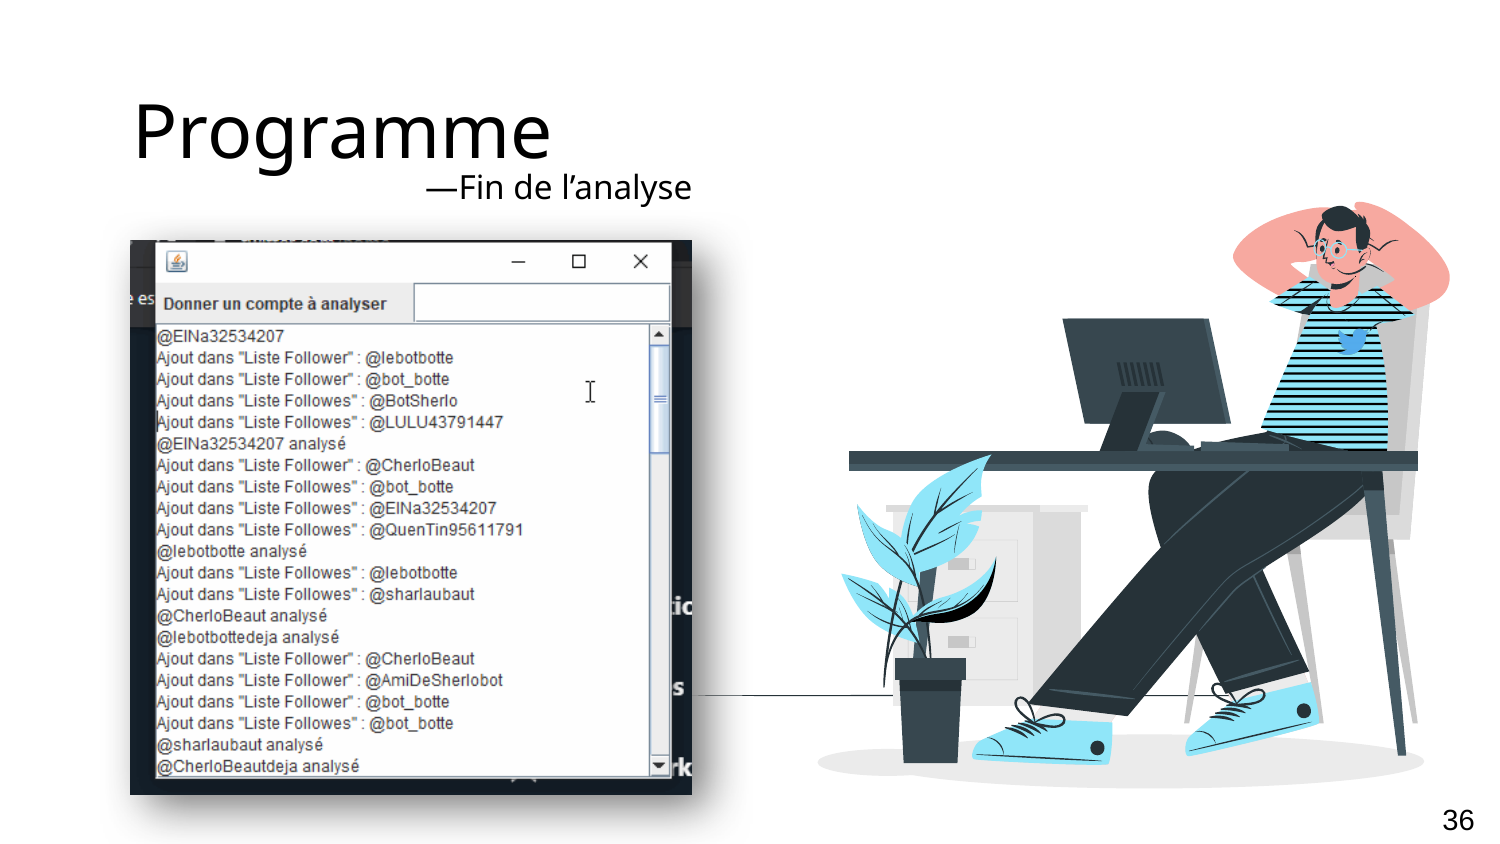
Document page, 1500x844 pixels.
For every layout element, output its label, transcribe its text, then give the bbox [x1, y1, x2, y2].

picture [1329, 317, 1378, 367]
text_box —Fin de l’analyse [410, 124, 1103, 222]
text_box 36 [1417, 793, 1500, 844]
text_box Programme [117, 55, 681, 202]
picture [129, 239, 692, 795]
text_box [680, 201, 1452, 789]
